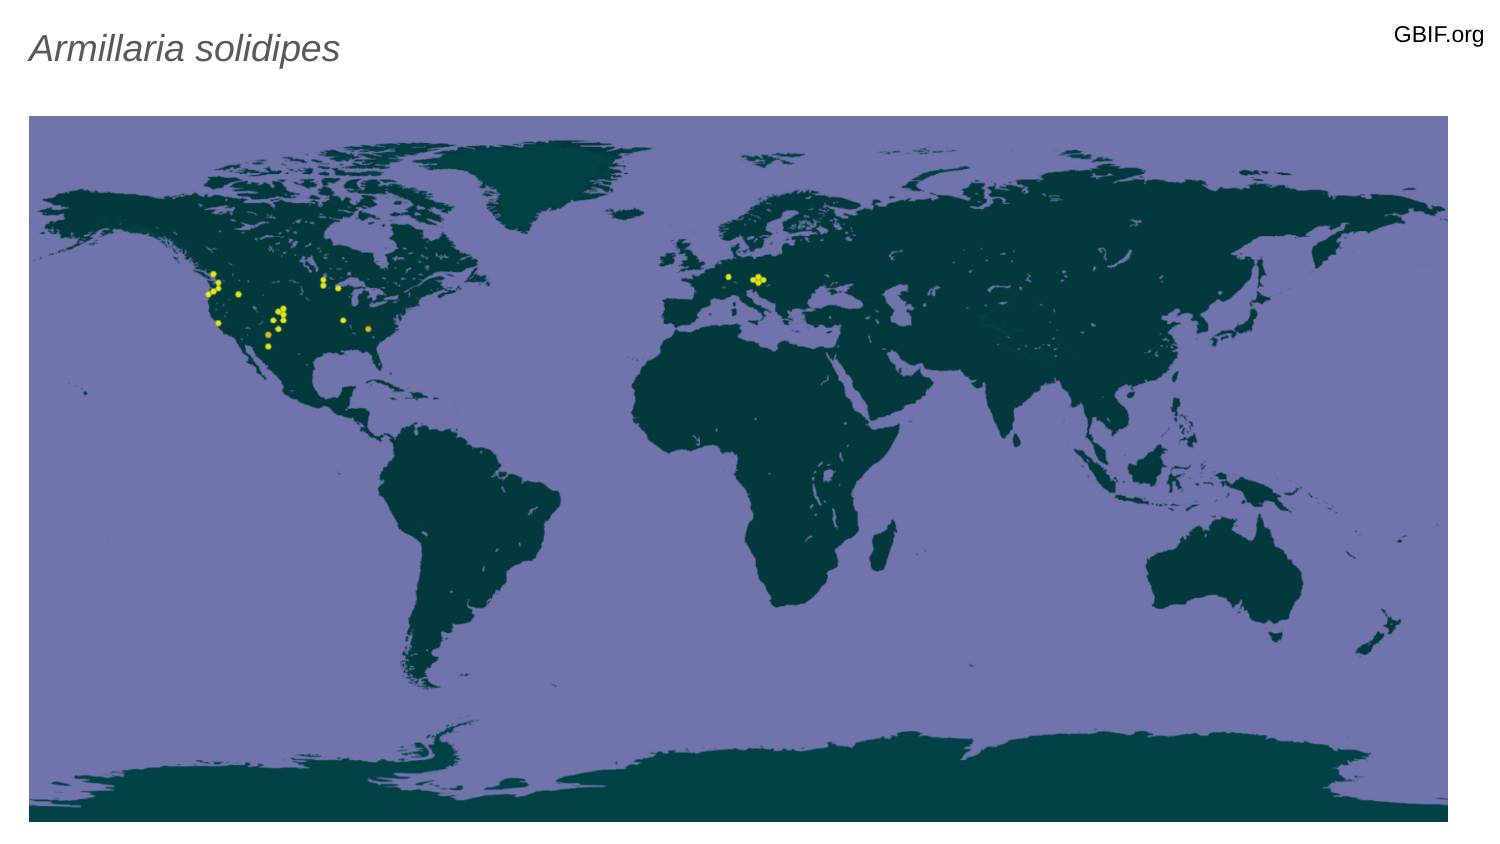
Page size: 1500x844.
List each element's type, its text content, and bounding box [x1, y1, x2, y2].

text_box GBIF.org [1183, 4, 1500, 64]
picture [28, 116, 1449, 822]
text_box Armillaria solidipes [14, 8, 542, 111]
